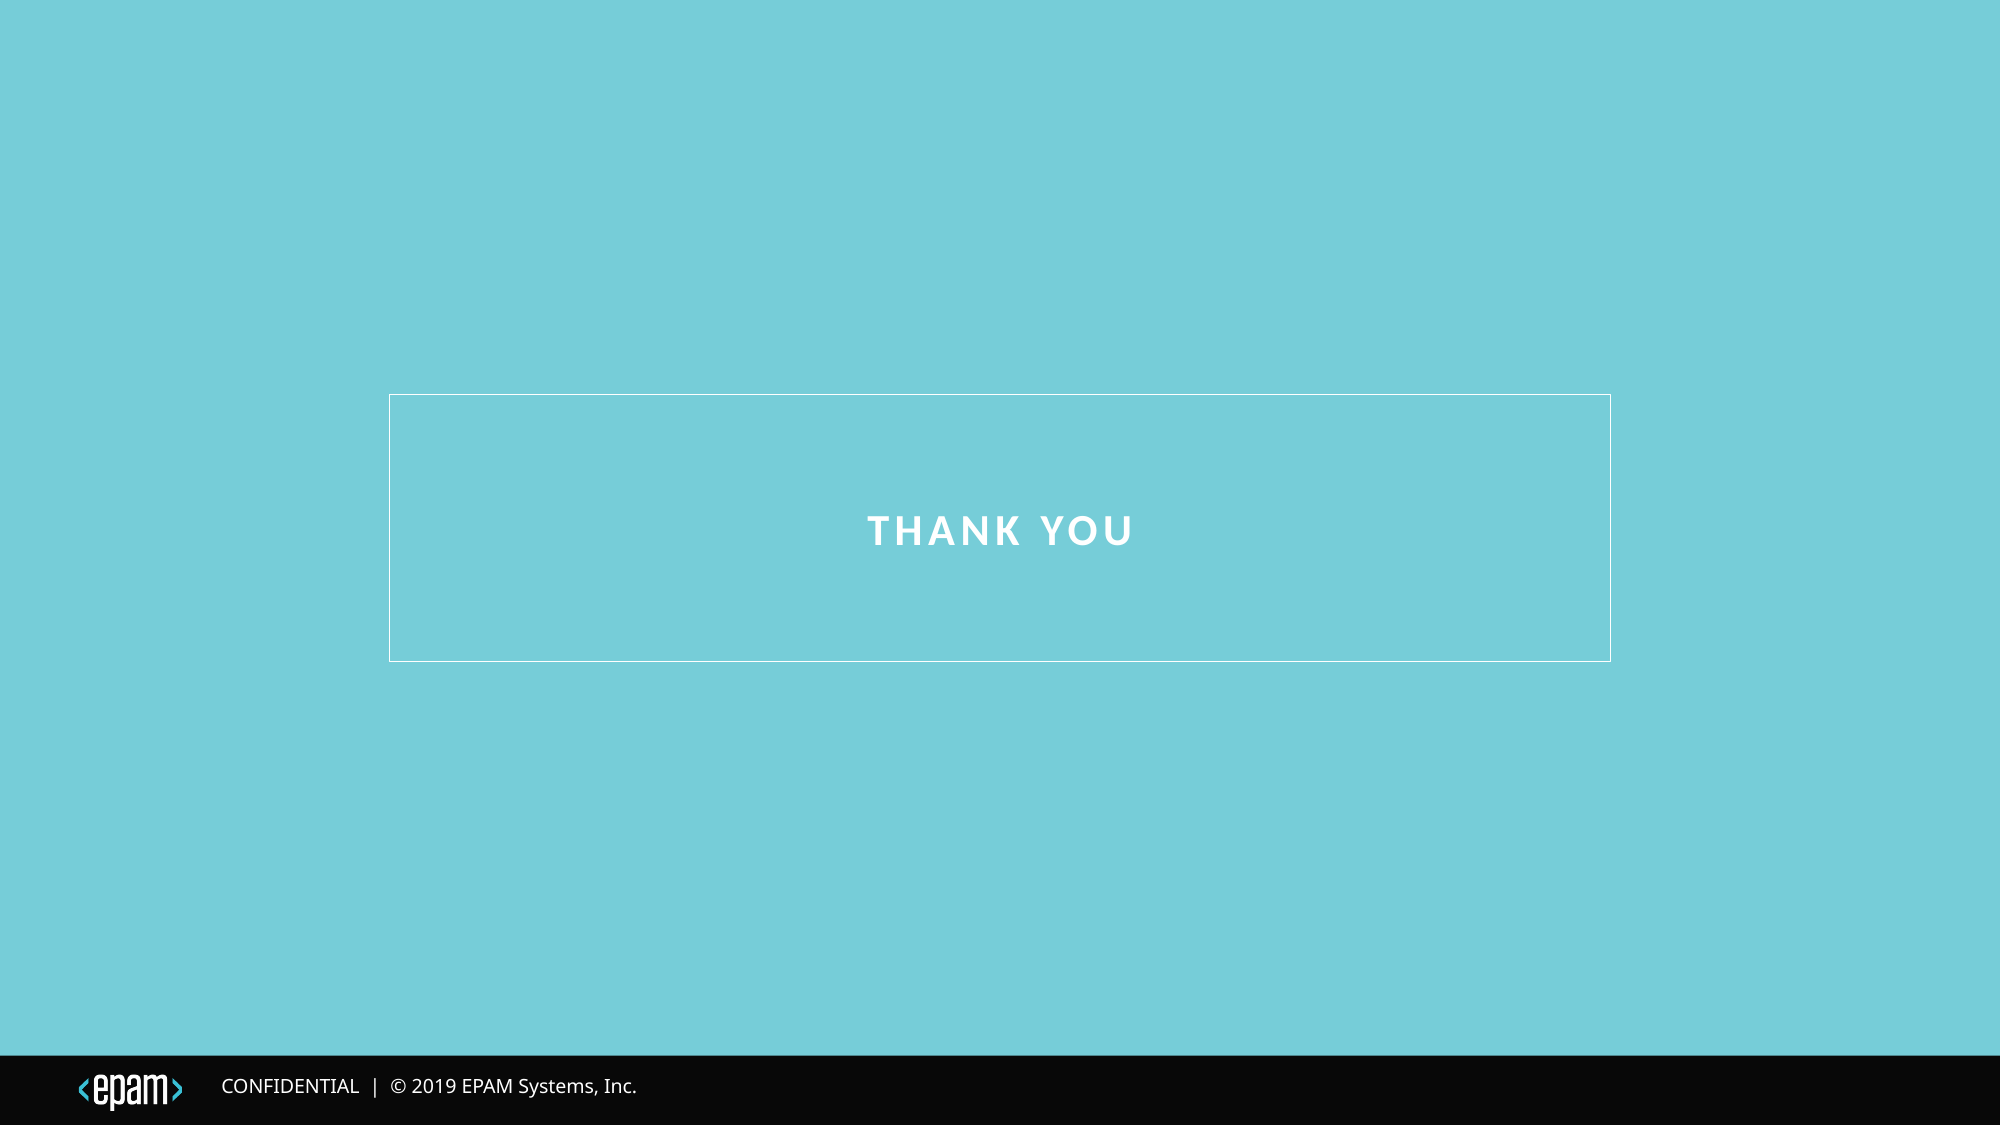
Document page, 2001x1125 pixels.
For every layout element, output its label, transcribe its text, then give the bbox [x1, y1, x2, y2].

title Thank you [389, 394, 1611, 662]
